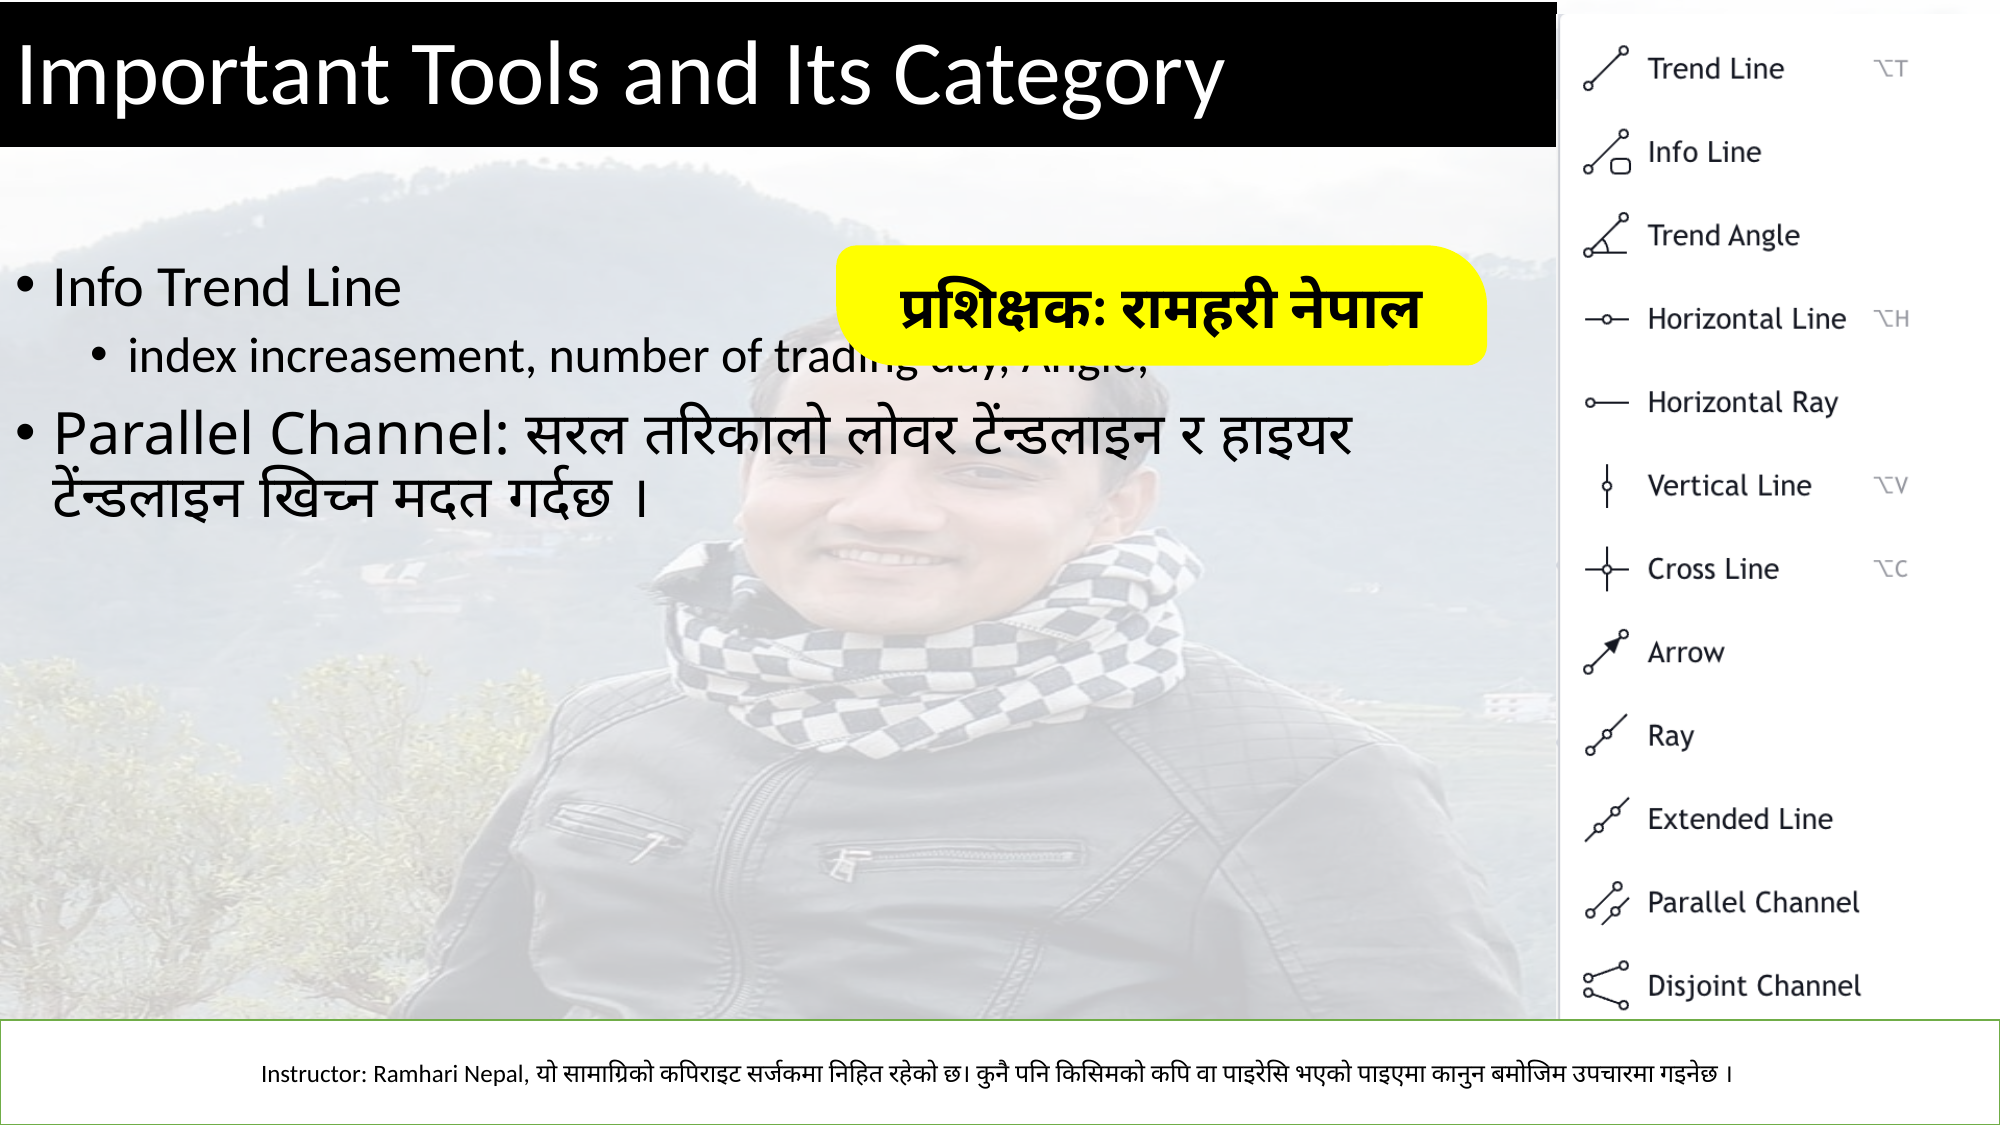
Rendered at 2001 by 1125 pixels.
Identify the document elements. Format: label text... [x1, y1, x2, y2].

list Info Trend Line index increasement, number of trading day, Angle, Parallel Channel: सरल तरिकालो लोवर टेंन्डलाइन र हाइयर टेंन्डलाइन खिच्न मदत गर्दछ । [0, 248, 1550, 1019]
title Important Tools and Its Category [0, 3, 1557, 147]
footer Instructor: Ramhari Nepal, यो सामाग्रिको कपिराइट सर्जकमा निहित रहेको छ। कुनै पनि किसिमको कपि वा पाइरेसि भएको पाइएमा कानुन बमोजिम उपचारमा गइनेछ । [0, 1019, 1550, 1125]
picture [1555, 14, 2000, 1125]
text_box प्रशिक्षकः रामहरी नेपाल [836, 245, 1488, 366]
